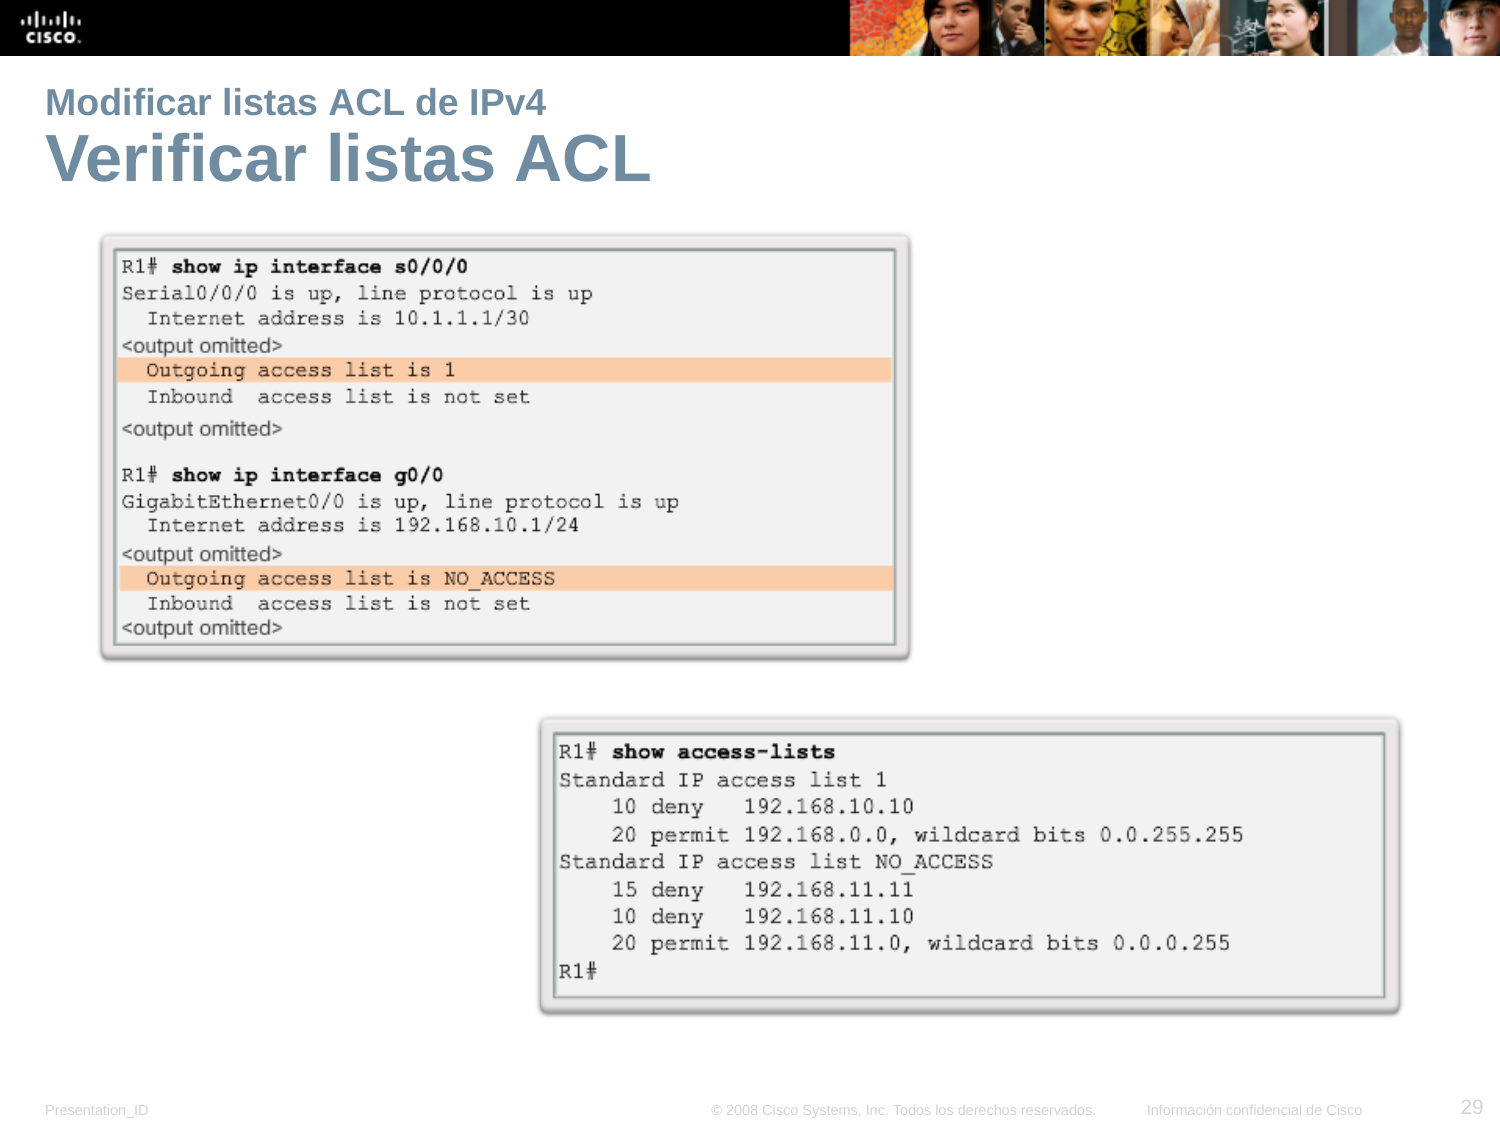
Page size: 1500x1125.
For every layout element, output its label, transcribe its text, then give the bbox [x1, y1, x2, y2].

picture [93, 212, 1442, 1061]
title Modificar listas ACL de IPv4 Verificar listas ACL [31, 64, 1471, 203]
picture [0, 0, 1500, 56]
